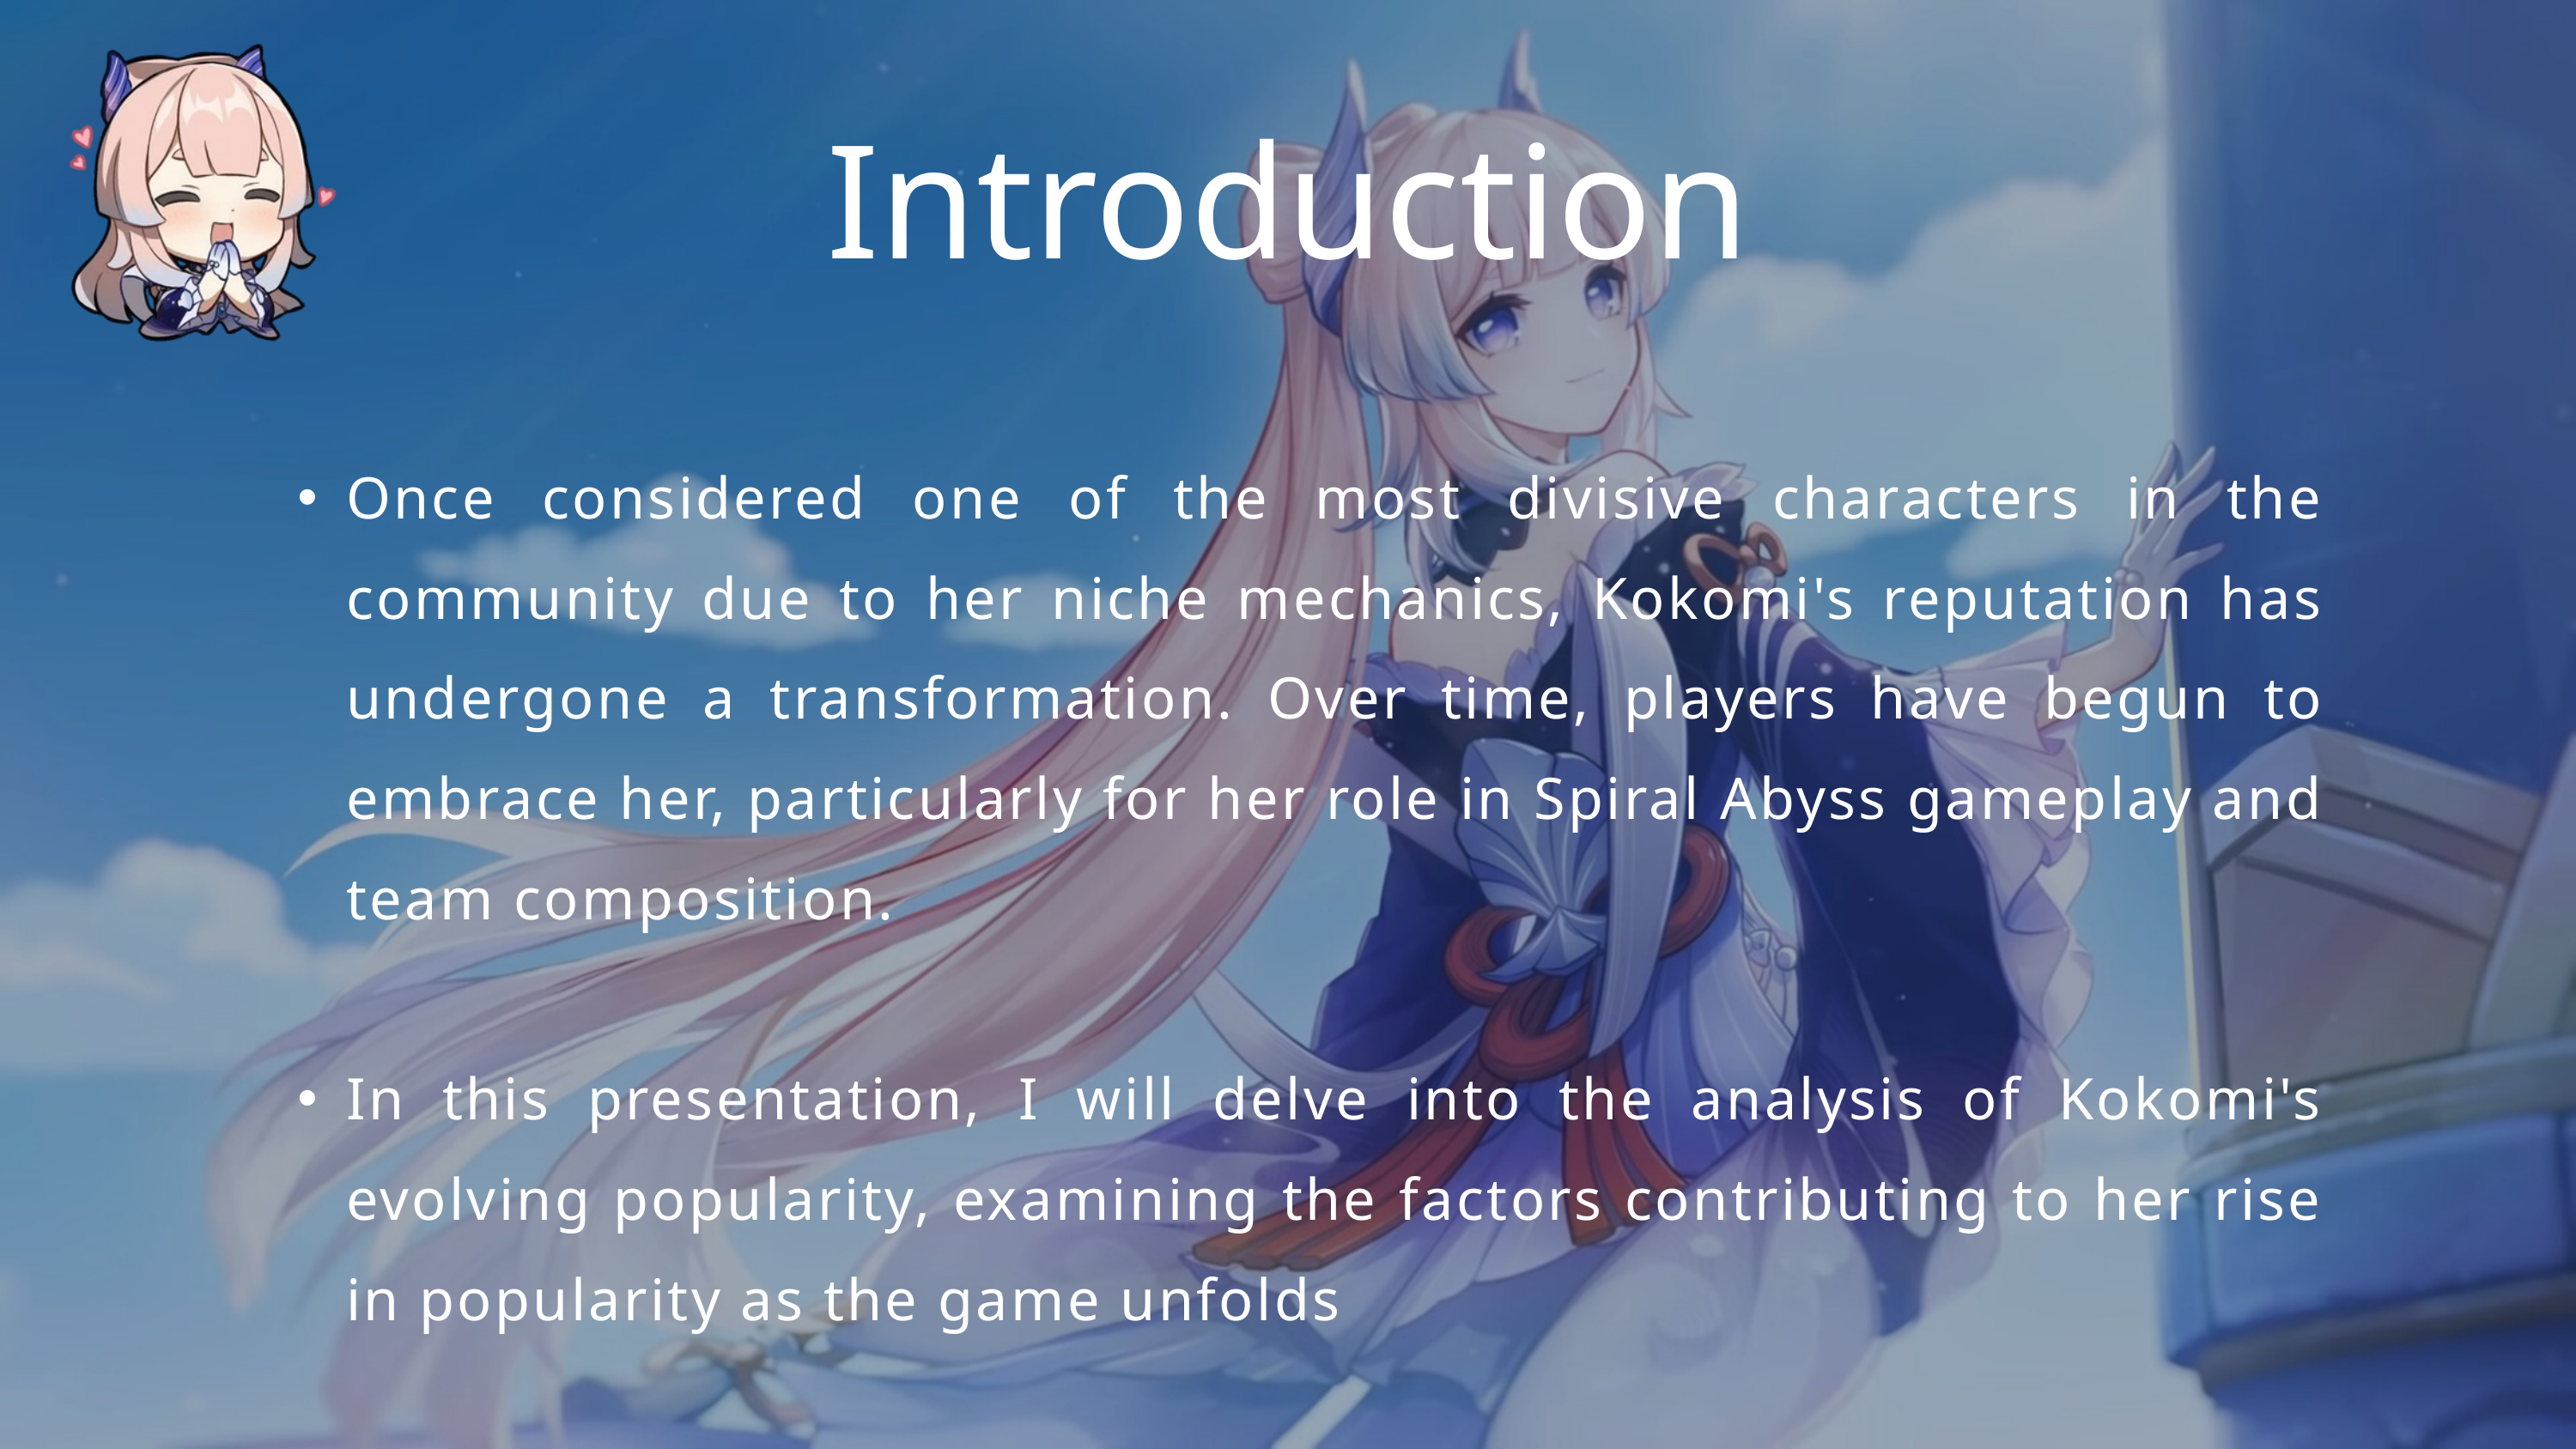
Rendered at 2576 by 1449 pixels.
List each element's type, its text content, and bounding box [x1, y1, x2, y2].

text_box [45, 34, 361, 351]
text_box [0, 0, 2576, 1449]
text_box Once considered one of the most divisive characters in the community due to her niche mechanics, Kokomi's reputation has undergone a transformation. Over time, players have begun to embrace her, particularly for her role in Spiral Abyss gameplay and team composition. In this presentation, I will delve into the analysis of Kokomi's evolving popularity, examining the factors contributing to her rise in popularity as the game unfolds [248, 430, 2328, 1332]
text_box Introduction [799, 70, 1777, 291]
